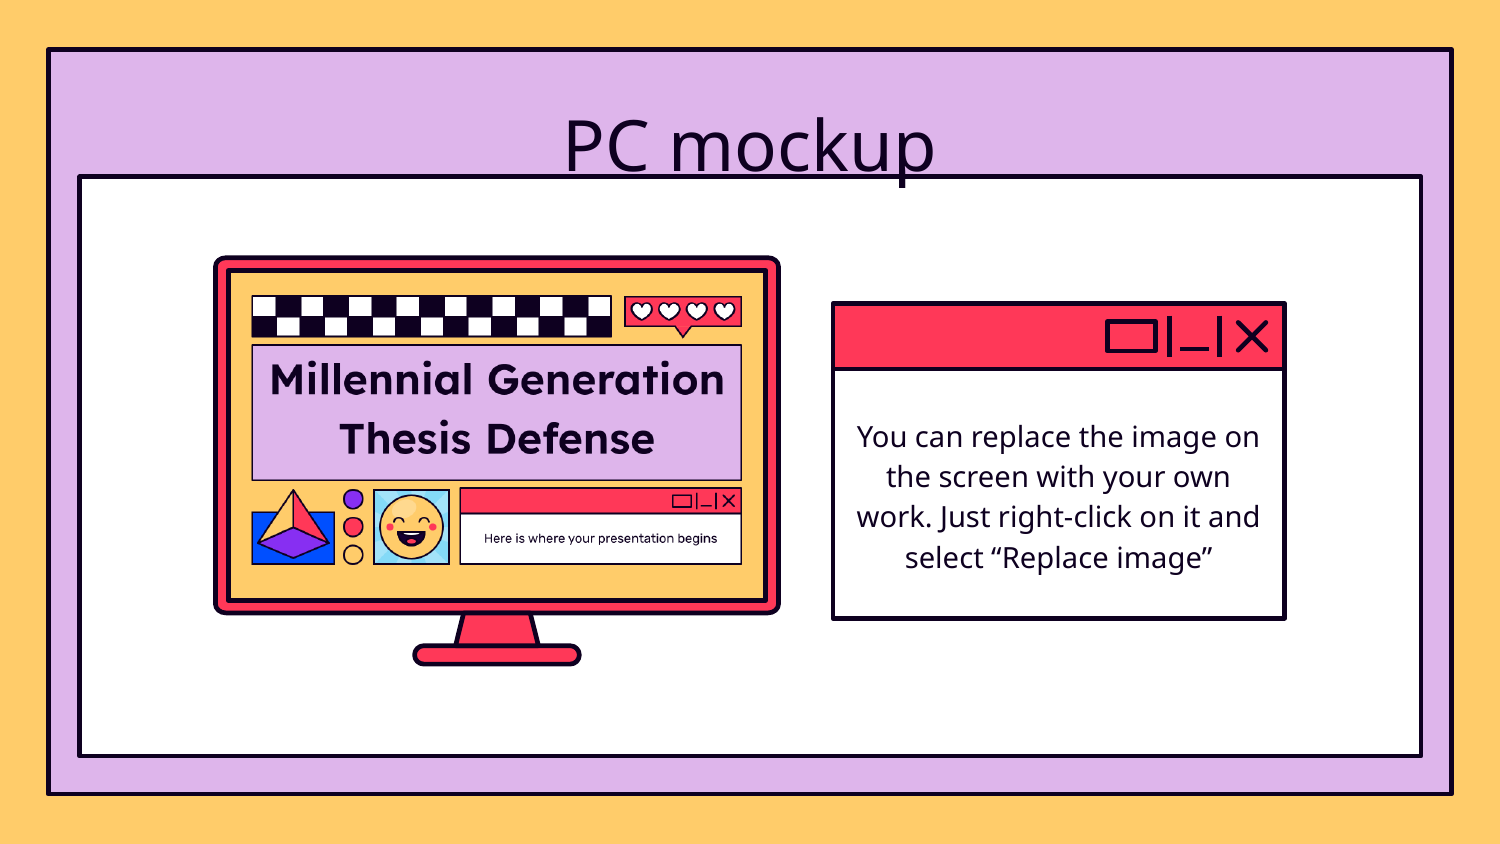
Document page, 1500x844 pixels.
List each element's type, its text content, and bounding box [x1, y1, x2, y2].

picture [230, 272, 764, 599]
subtitle You can replace the image on the screen with your own work. Just right-click on it and select “Replace image” [831, 367, 1287, 621]
text_box [832, 303, 1285, 369]
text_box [1107, 309, 1279, 364]
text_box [215, 257, 779, 665]
title PC mockup [118, 72, 1382, 167]
